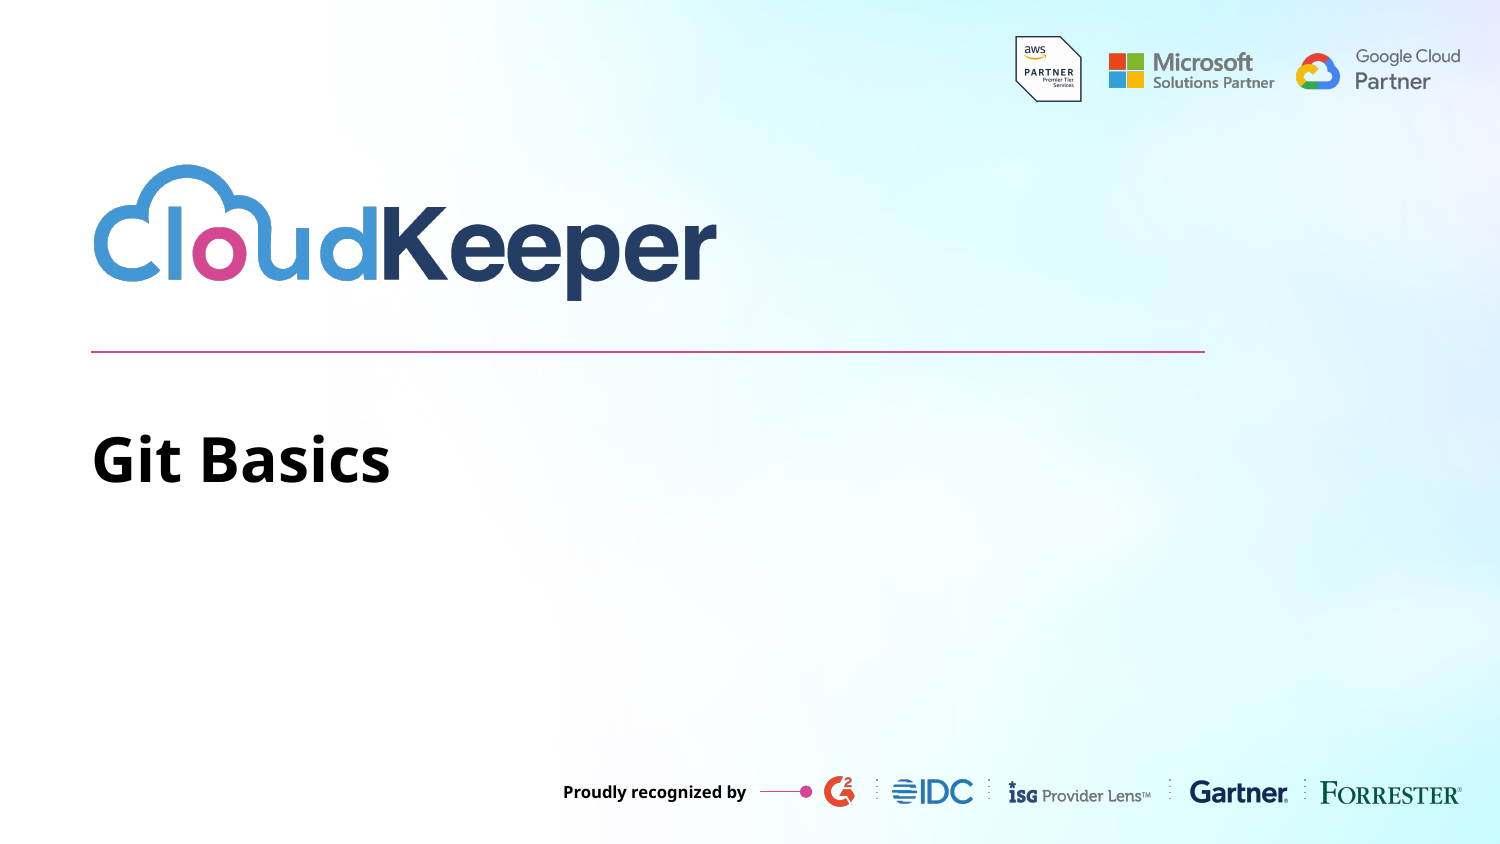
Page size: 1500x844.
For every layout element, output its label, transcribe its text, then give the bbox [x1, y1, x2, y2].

picture [0, 0, 1500, 844]
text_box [562, 775, 1462, 809]
title Git Basics [91, 408, 1205, 494]
